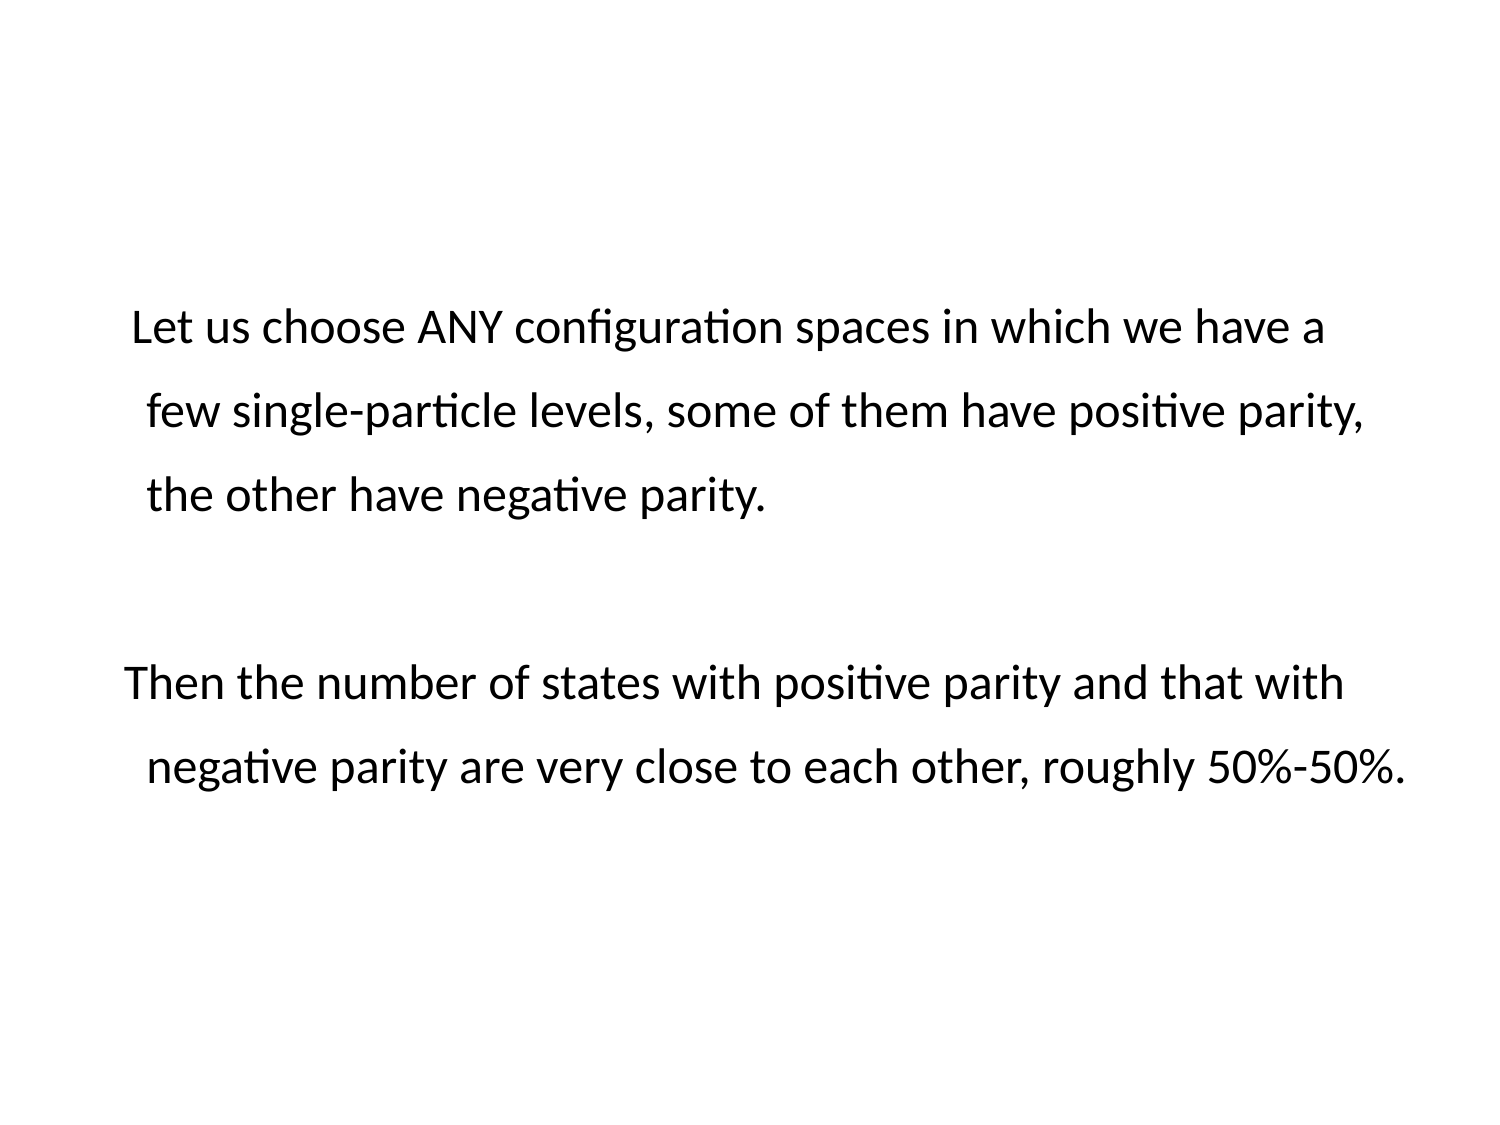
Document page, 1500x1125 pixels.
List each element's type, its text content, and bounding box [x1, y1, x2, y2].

list Let us choose ANY configuration spaces in which we have a few single-particle levels, some of them have positive parity, the other have negative parity. Then the number of states with positive parity and that with negative parity are very close to each other, roughly 50%-50%. [75, 262, 1425, 1005]
